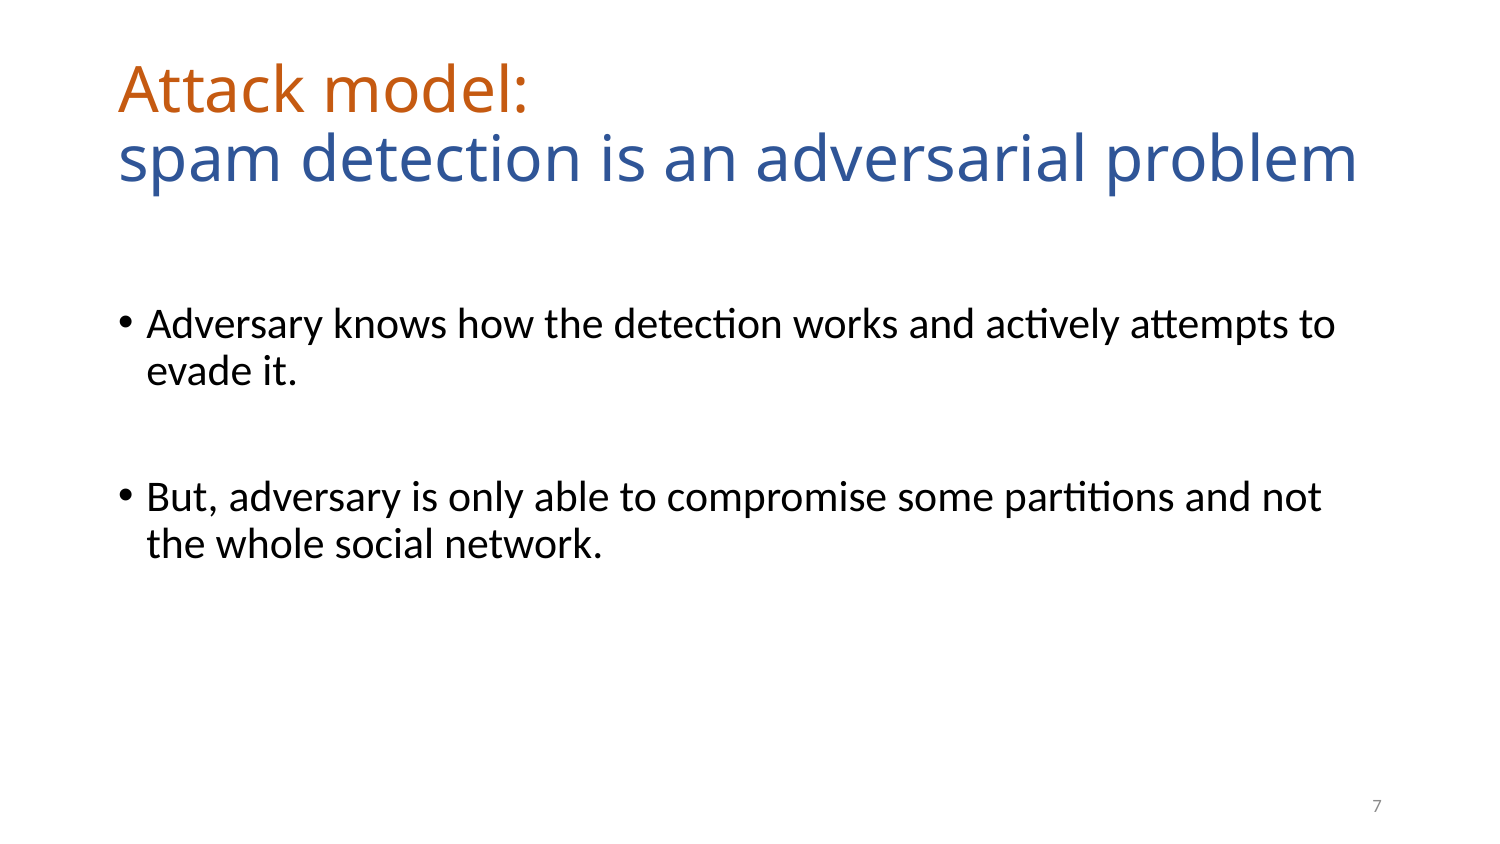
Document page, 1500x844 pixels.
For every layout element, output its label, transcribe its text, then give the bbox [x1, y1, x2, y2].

slide_number 7 [1059, 782, 1397, 827]
title Attack model: spam detection is an adversarial problem [103, 44, 1397, 208]
list Adversary knows how the detection works and actively attempts to evade it. But, adversary is only able to compromise some partitions and not the whole social network. [103, 224, 1397, 760]
